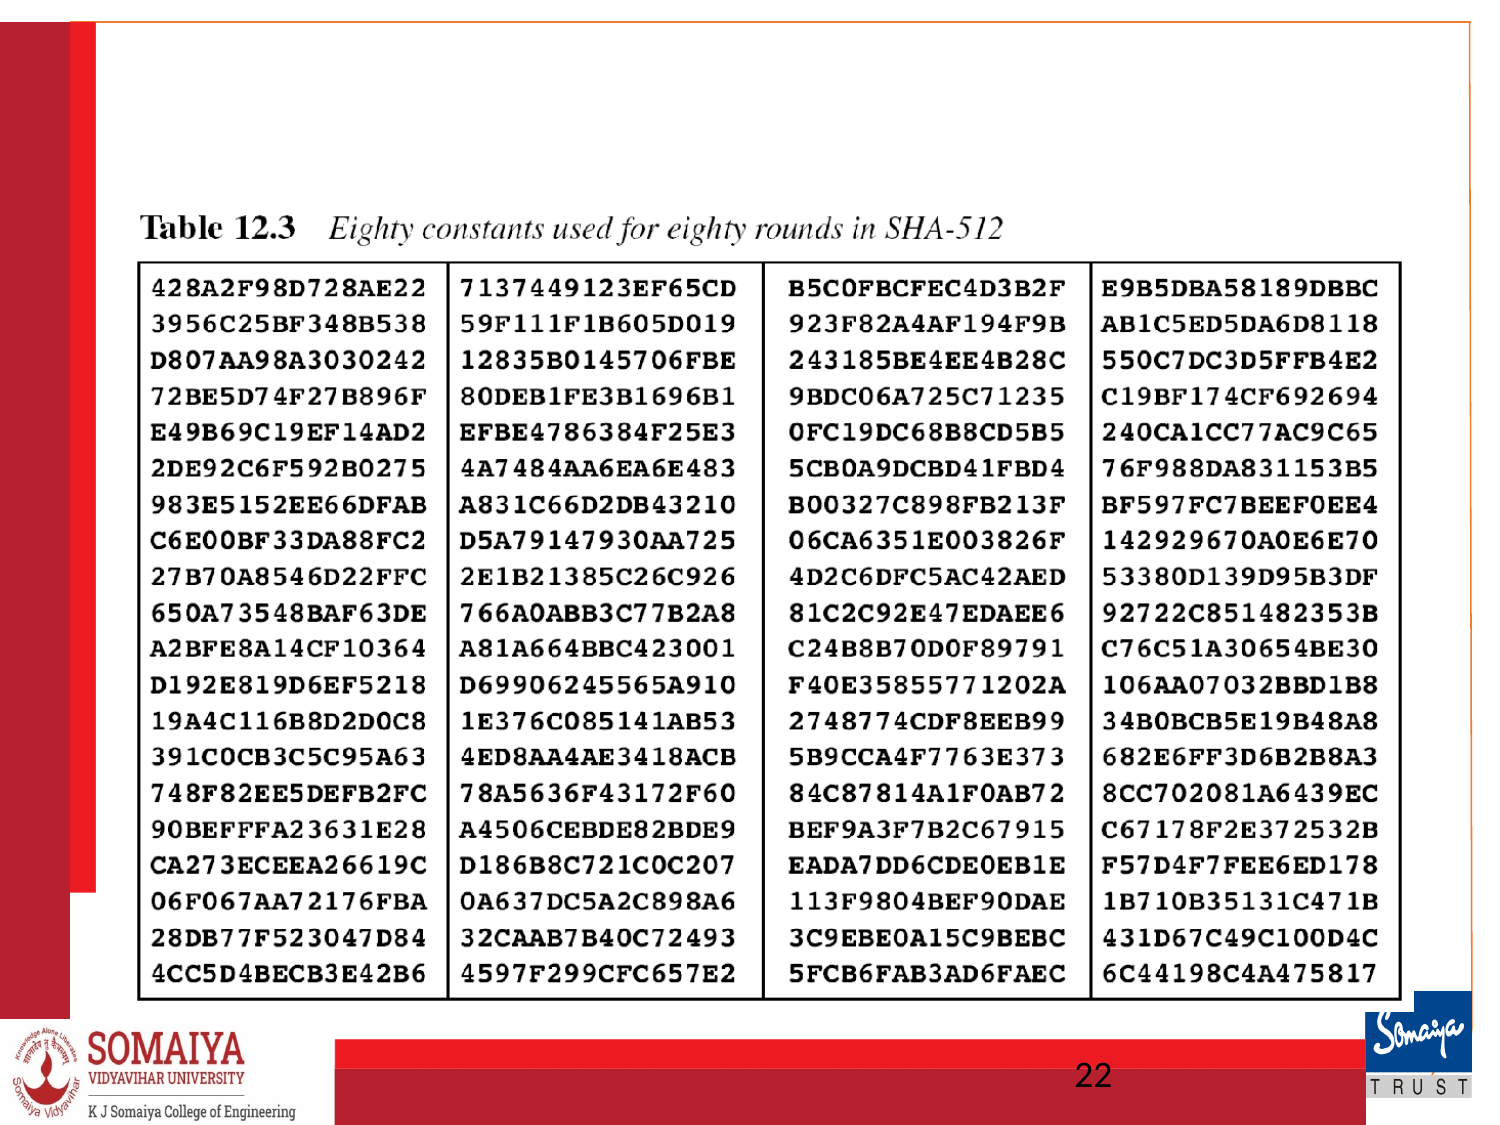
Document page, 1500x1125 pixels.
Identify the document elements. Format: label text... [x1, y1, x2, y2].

picture [335, 1040, 1365, 1125]
slide_number ‹#› [1059, 1042, 1397, 1103]
picture [123, 200, 1472, 1098]
picture [0, 22, 327, 1125]
